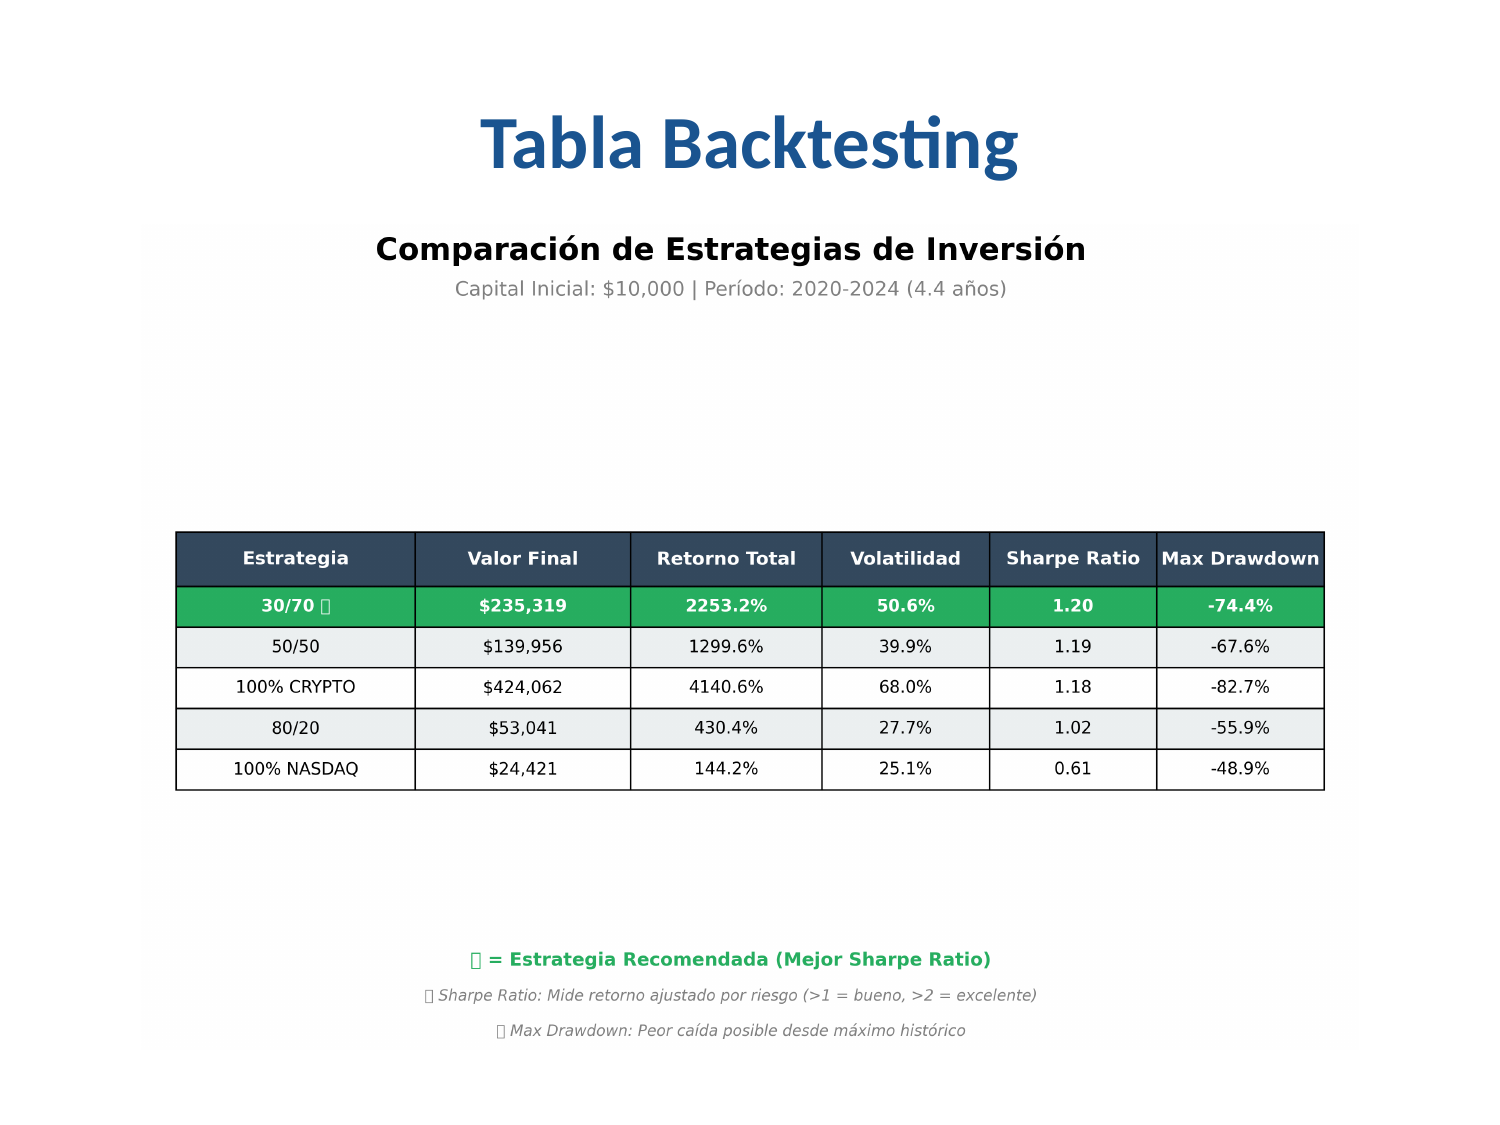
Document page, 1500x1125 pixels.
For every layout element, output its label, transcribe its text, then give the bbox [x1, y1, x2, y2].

title Tabla Backtesting [75, 45, 1425, 233]
picture [141, 224, 1359, 1051]
